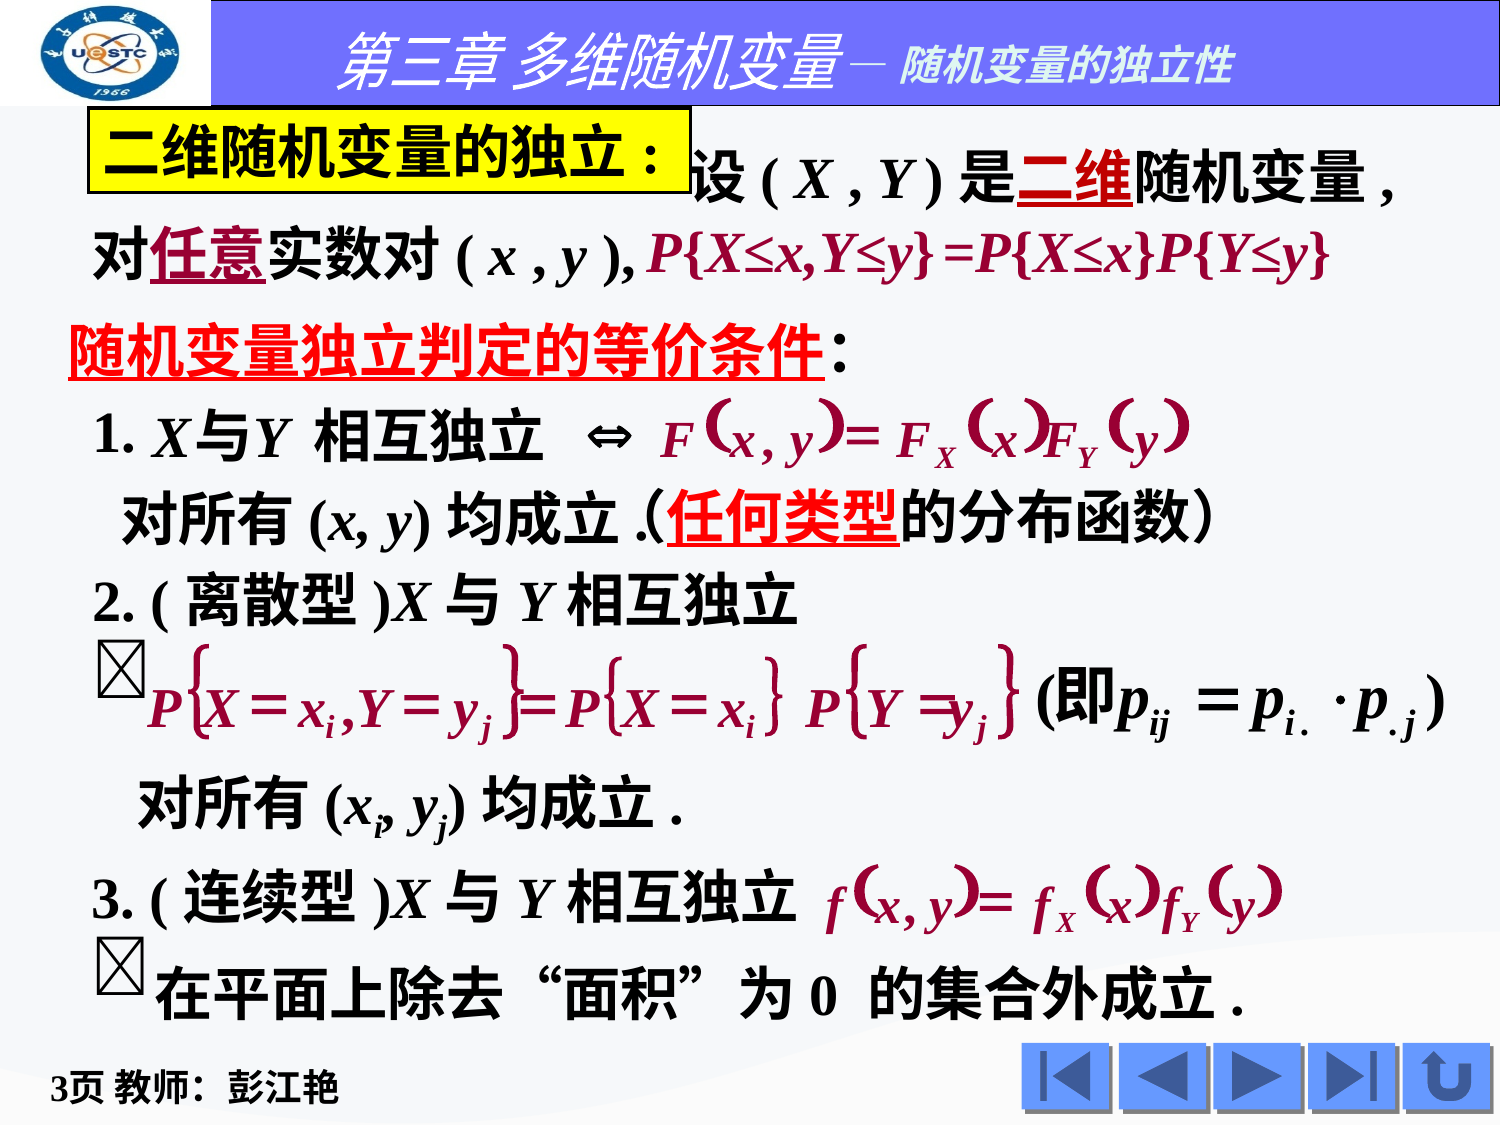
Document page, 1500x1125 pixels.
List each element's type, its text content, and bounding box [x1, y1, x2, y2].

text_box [1027, 654, 1460, 756]
picture [0, 0, 211, 106]
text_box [825, 846, 1282, 939]
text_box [76, 125, 1495, 295]
text_box 2. (离散型)X与Y相互独立  [77, 555, 881, 710]
text_box 3. (连续型)X与Y相互独立  [76, 852, 881, 1008]
text_box 对所有(x, y)均成立. [105, 485, 664, 560]
text_box 随机变量独立判定的等价条件： [53, 293, 916, 392]
text_box 对所有(xi, yj)均成立. [121, 758, 699, 853]
text_box 在平面上除去“面积”为0 的集合外成立. [140, 949, 1259, 1035]
text_box （任何类型的分布函数） [593, 472, 1265, 558]
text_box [77, 379, 1189, 476]
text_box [147, 628, 1035, 746]
text_box 二维随机变量的独立: [88, 108, 691, 123]
